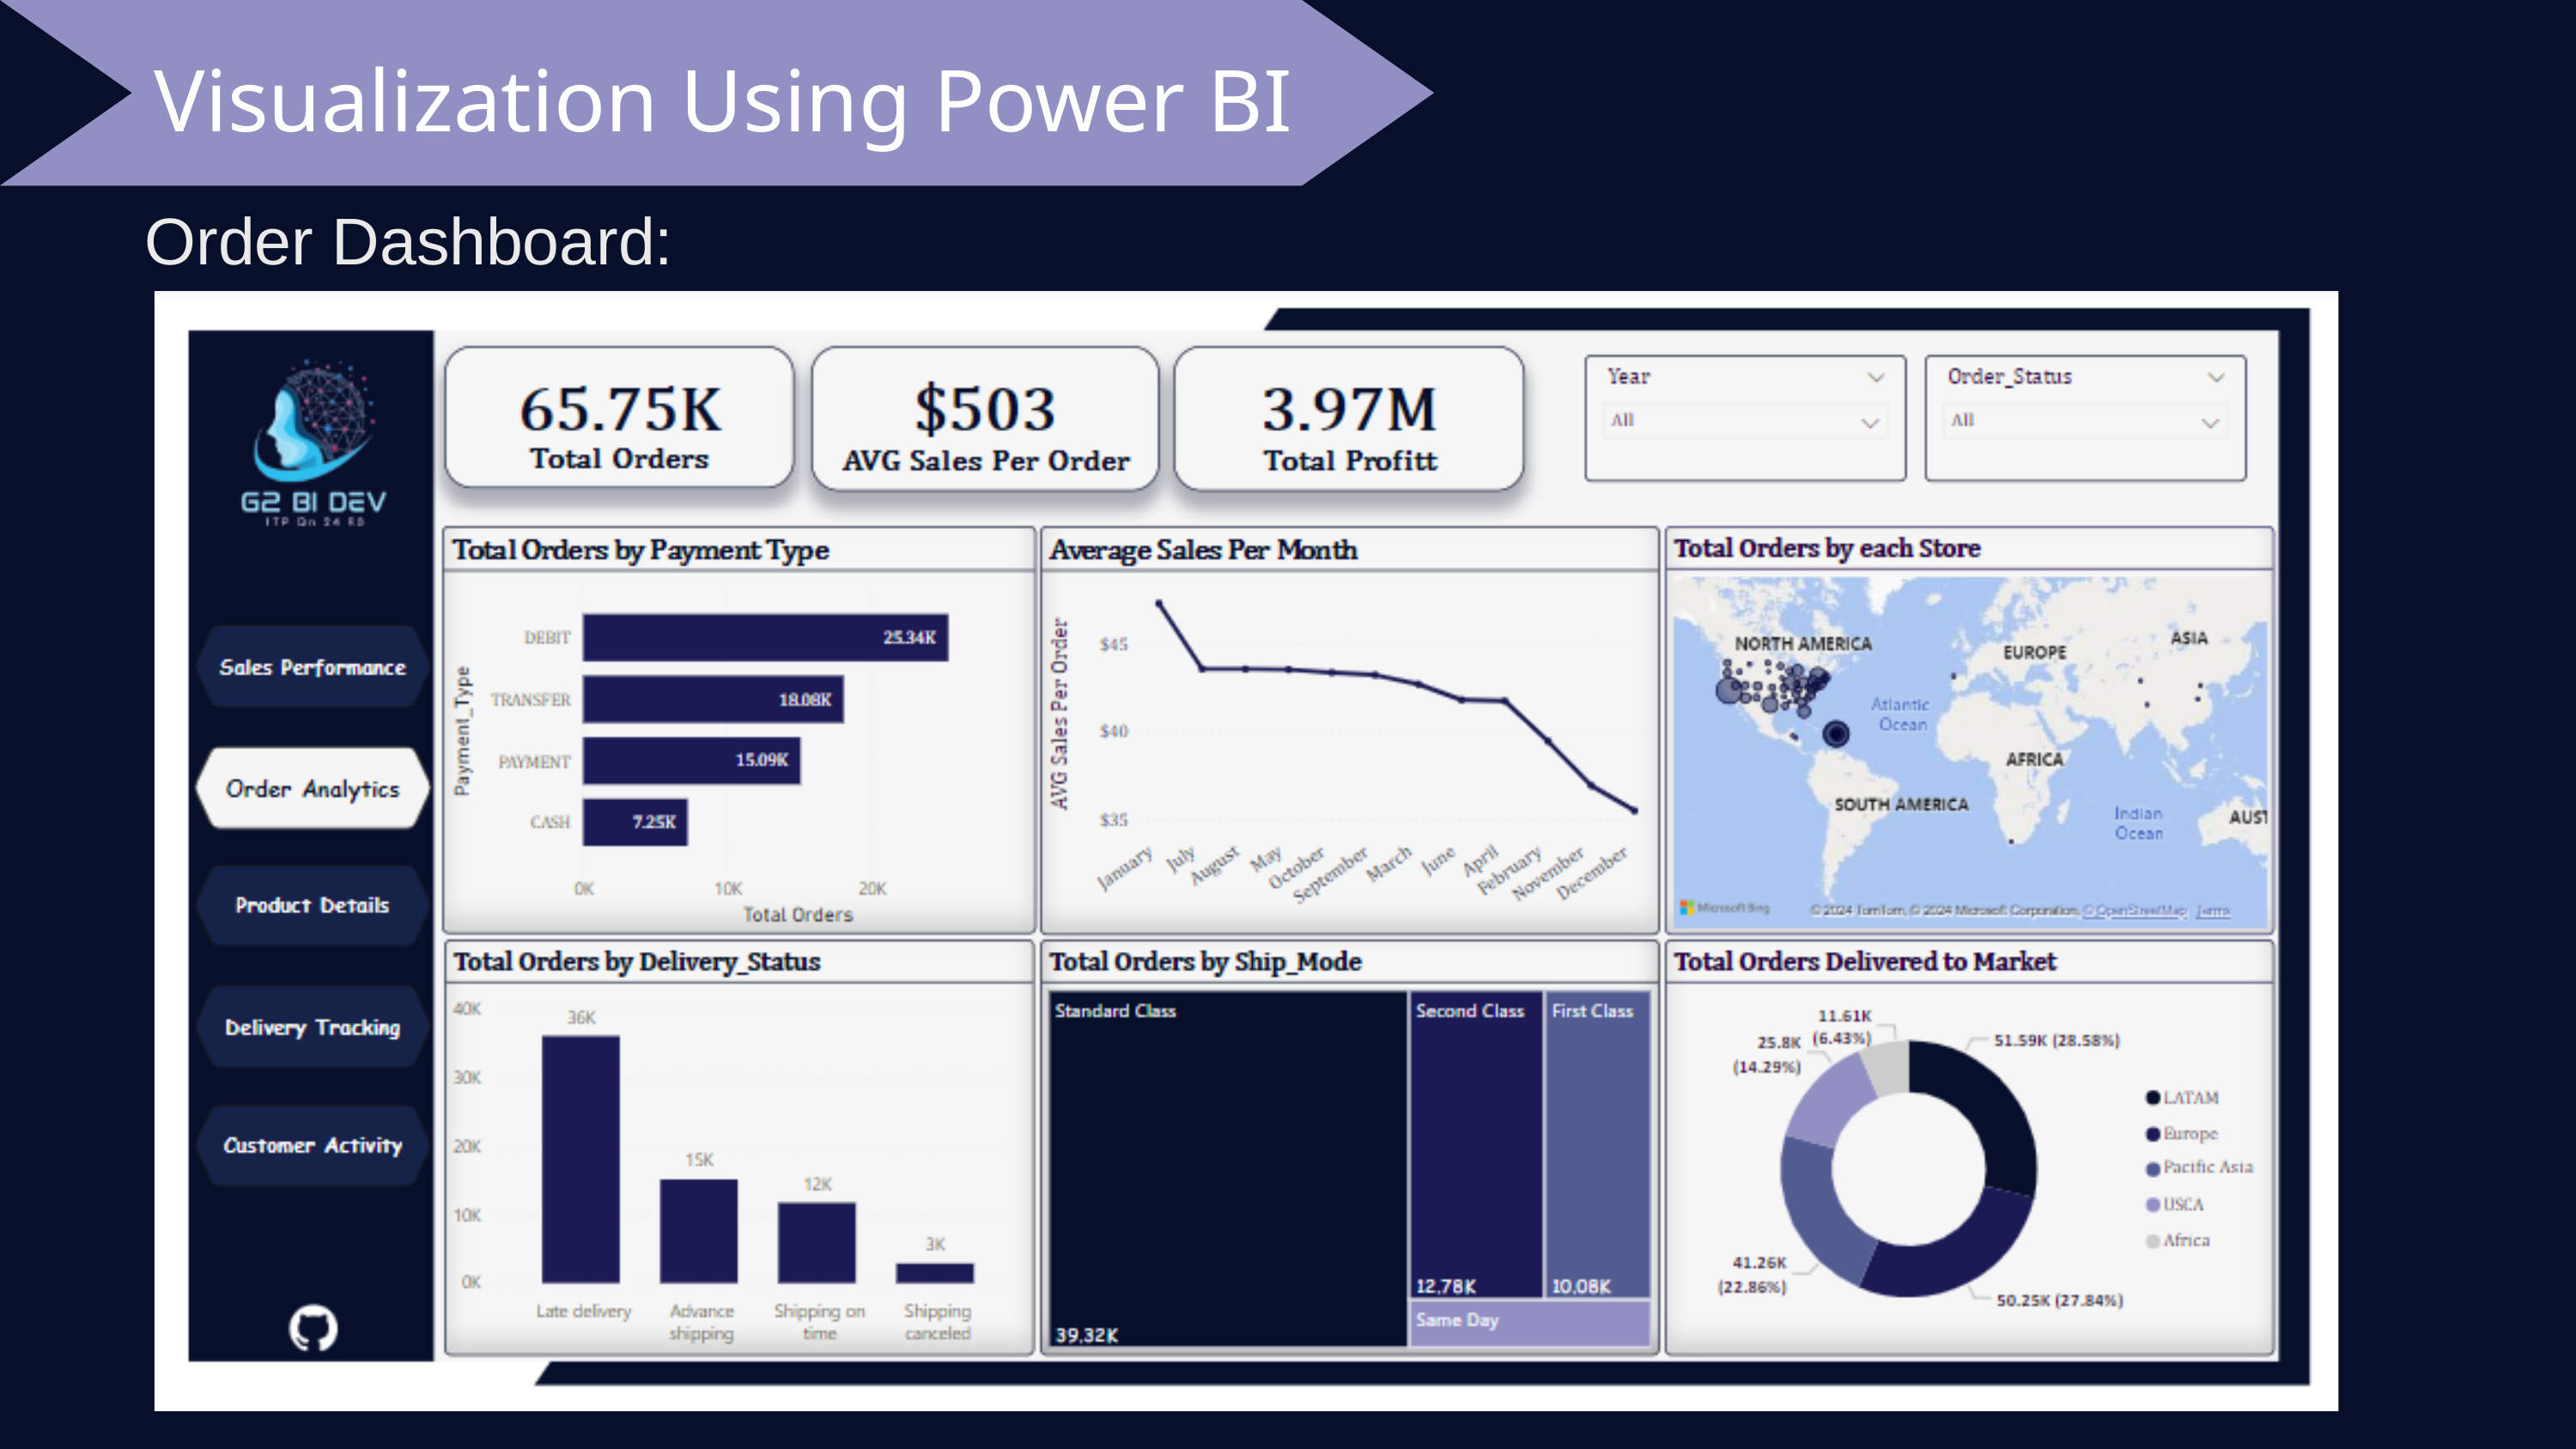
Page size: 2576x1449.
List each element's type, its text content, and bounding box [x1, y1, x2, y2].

text_box Order Dashboard: [144, 196, 1319, 279]
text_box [0, 0, 1435, 186]
text_box [154, 291, 2339, 1411]
